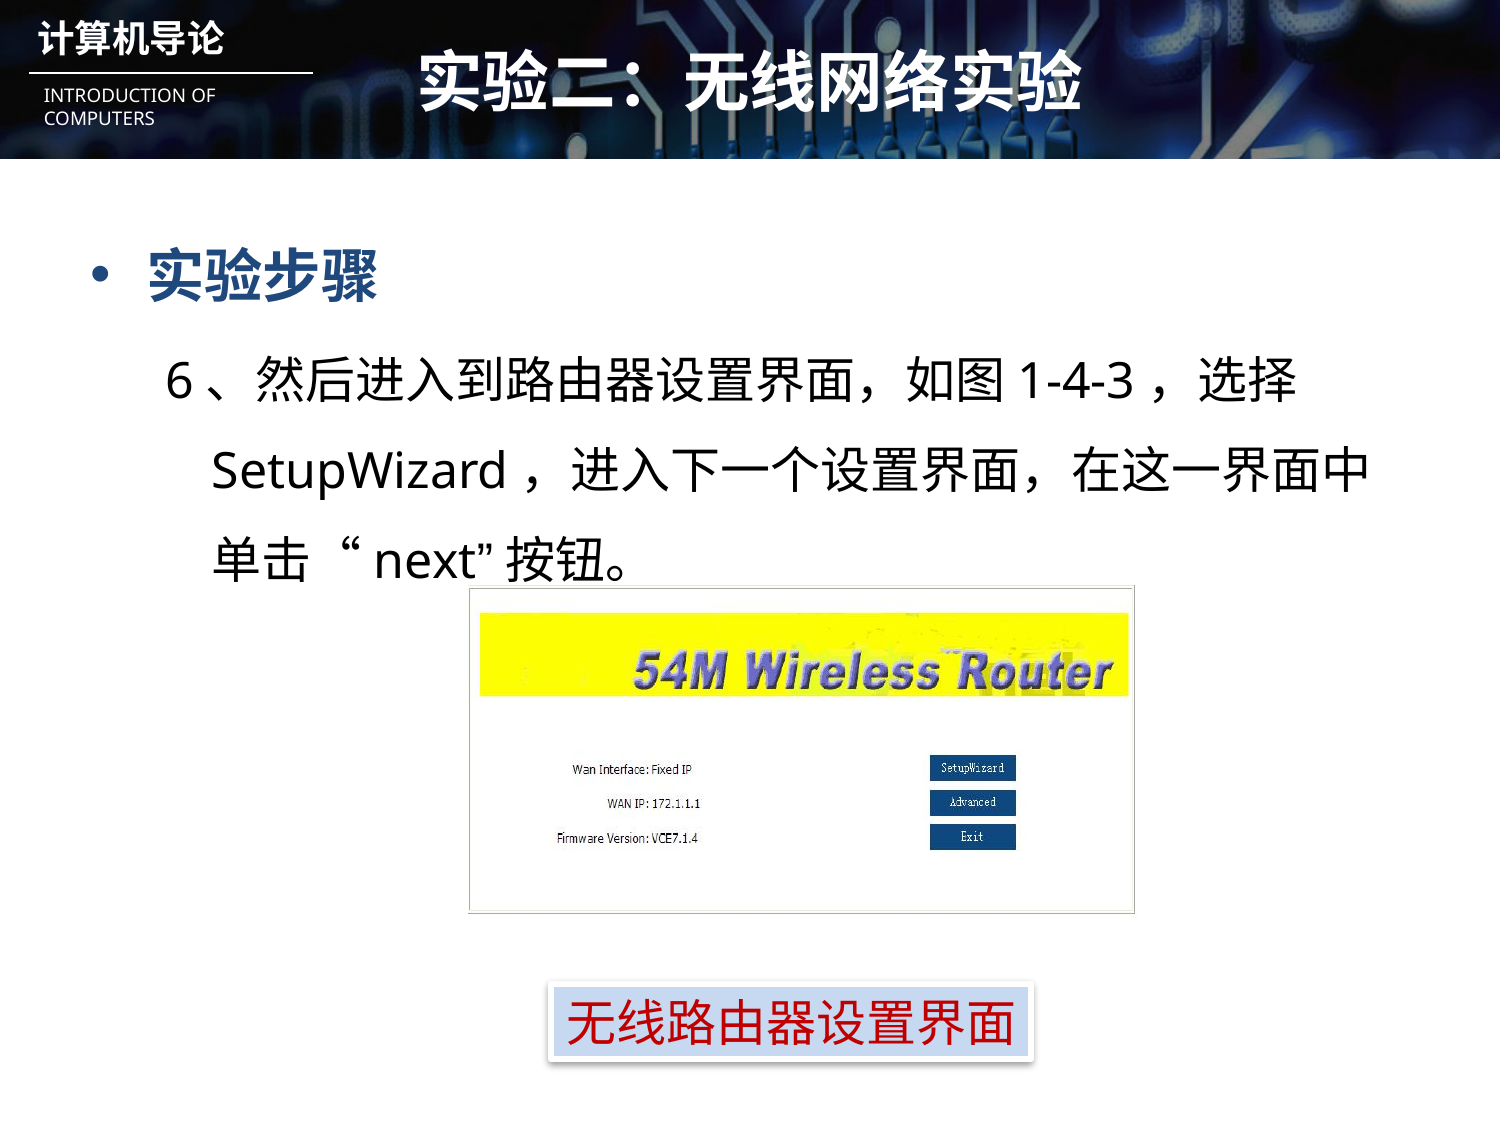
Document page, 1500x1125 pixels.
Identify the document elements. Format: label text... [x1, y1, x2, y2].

text_box 无线路由器设置界面 [548, 994, 1034, 1062]
list 实验步骤 6、然后进入到路由器设置界面，如图1-4-3，选择SetupWizard，进入下一个设置界面，在这一界面中单击“next”按钮。 [75, 196, 1425, 1083]
title 实验二：无线网络实验 [76, 21, 1424, 138]
picture [468, 585, 1137, 985]
picture [0, 0, 1500, 159]
